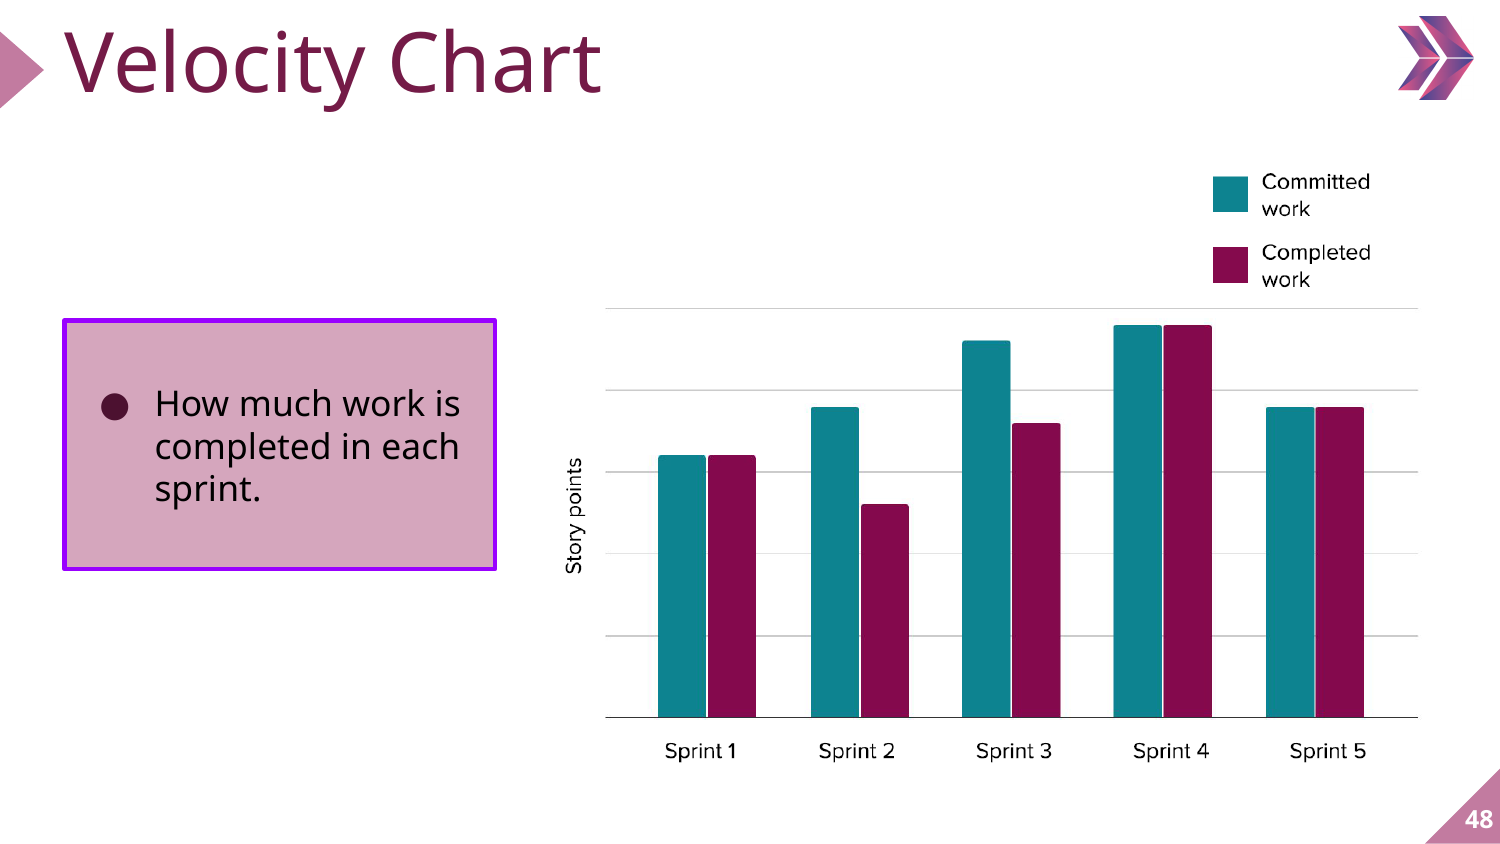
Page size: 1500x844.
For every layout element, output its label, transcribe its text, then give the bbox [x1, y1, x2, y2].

picture [1398, 16, 1474, 100]
picture [556, 131, 1442, 779]
text_box How much work is completed in each sprint. [64, 320, 495, 570]
slide_number 48 [1418, 760, 1494, 838]
text_box Velocity Chart [64, 28, 1115, 132]
